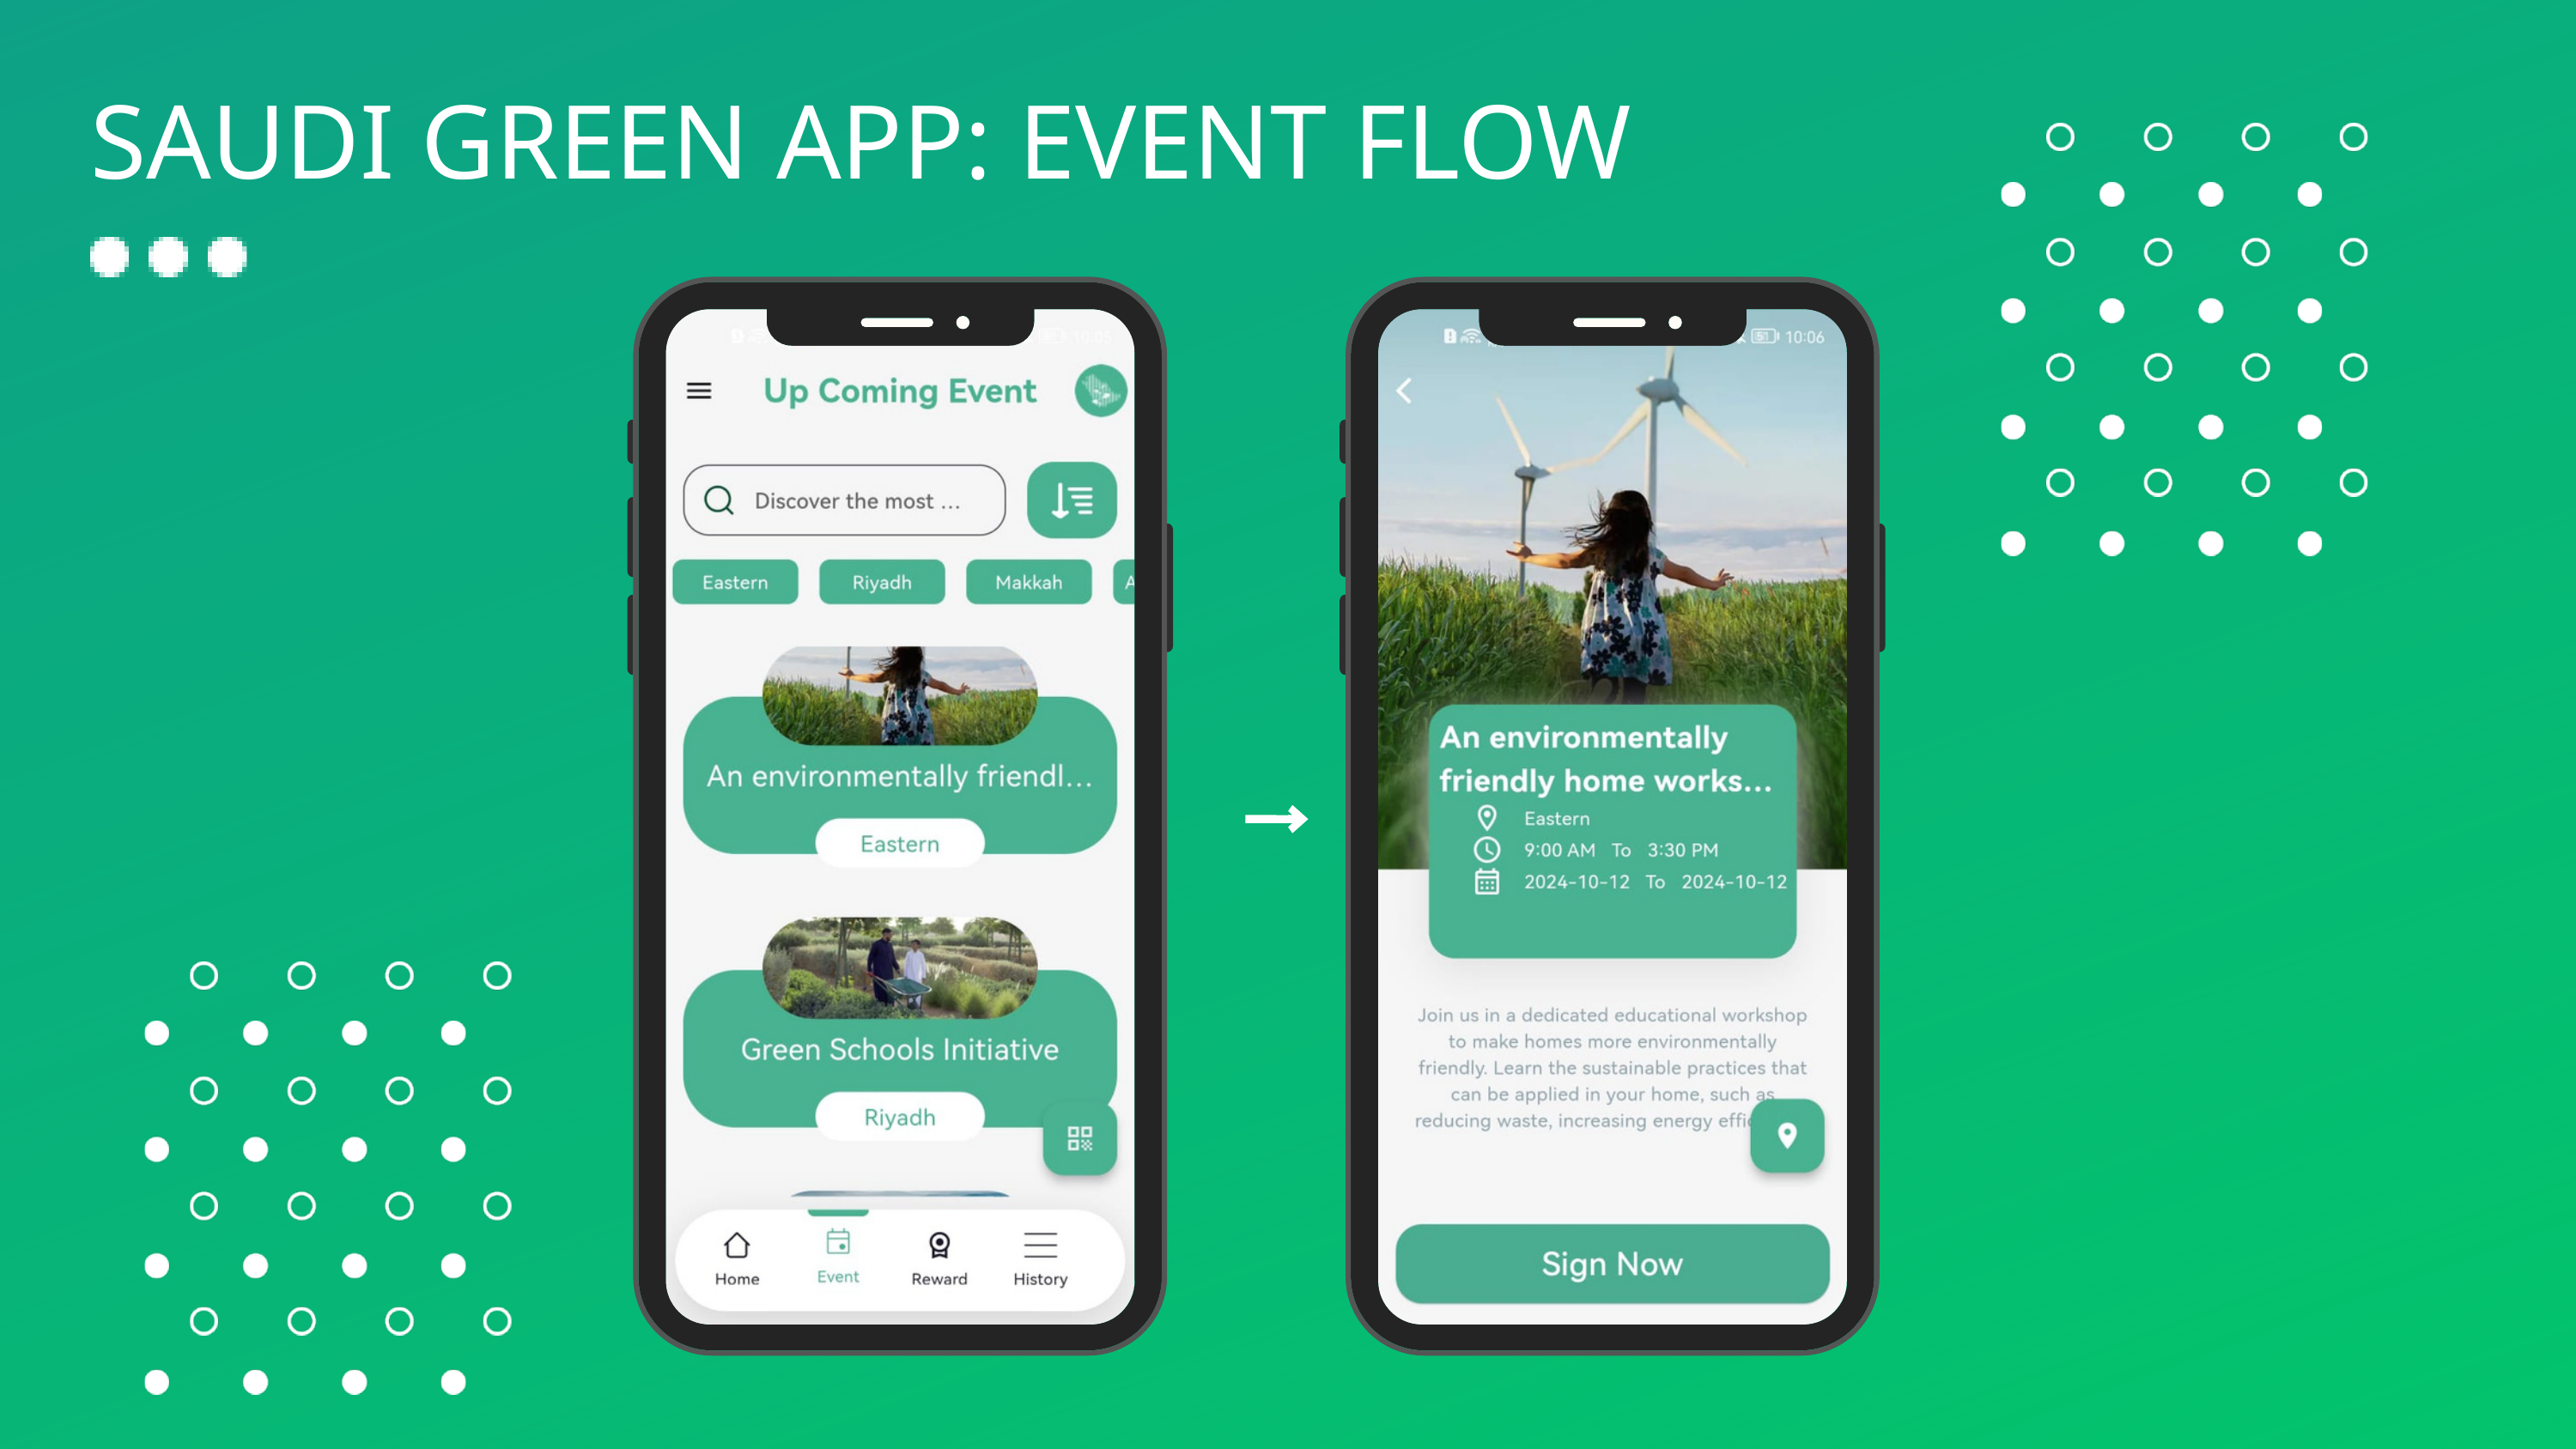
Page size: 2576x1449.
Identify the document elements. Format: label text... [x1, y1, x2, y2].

text_box [2046, 123, 2368, 497]
text_box SAUDI GREEN APP: EVENT FLOW [90, 89, 1728, 200]
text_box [144, 961, 512, 1396]
text_box [0, 0, 2576, 1449]
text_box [627, 276, 1174, 1356]
text_box [2001, 182, 2323, 556]
text_box [90, 237, 247, 277]
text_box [1339, 276, 1886, 1356]
